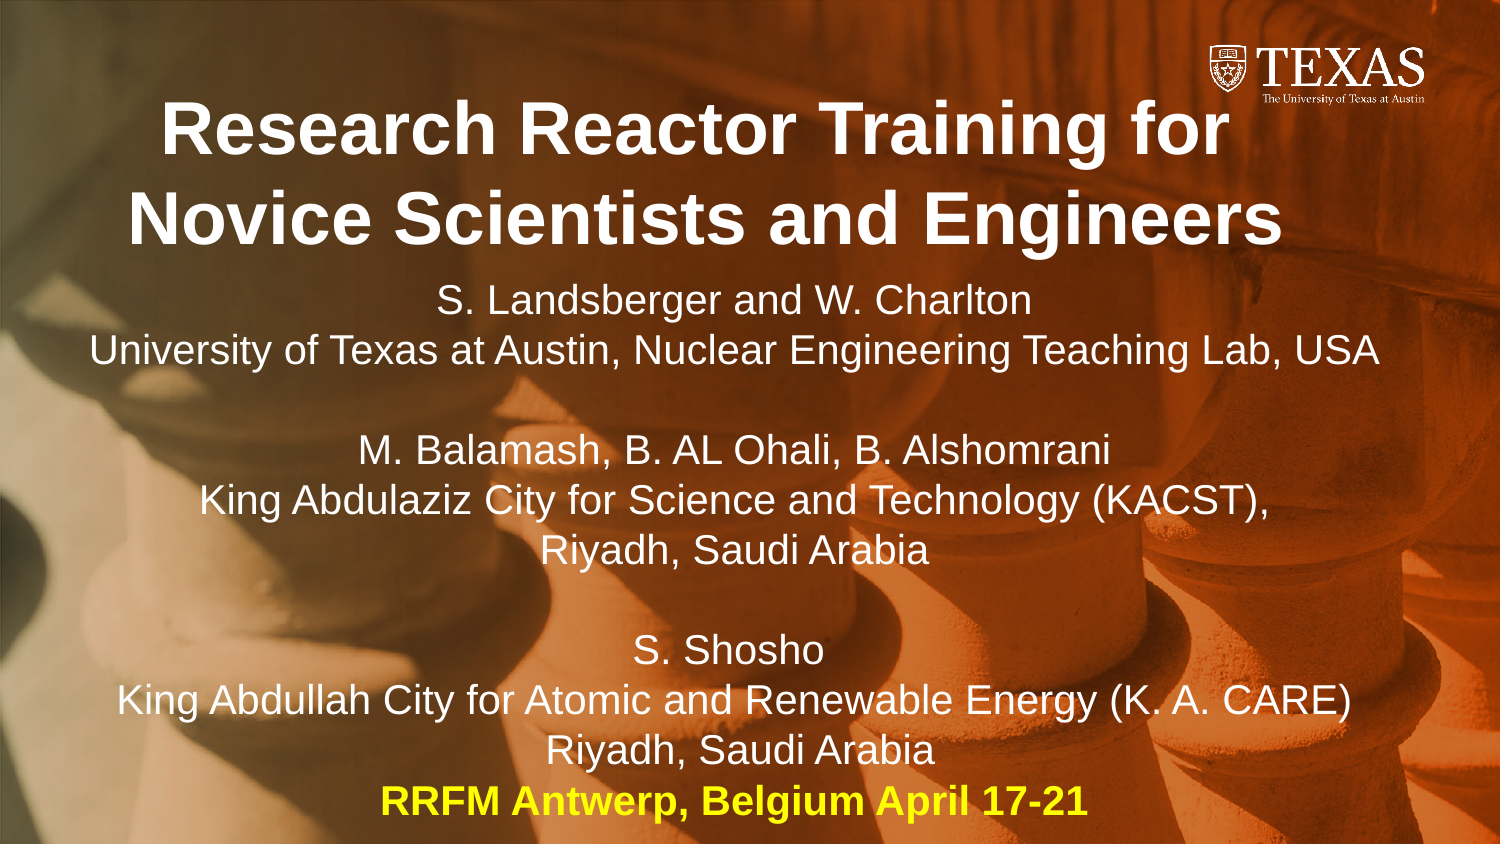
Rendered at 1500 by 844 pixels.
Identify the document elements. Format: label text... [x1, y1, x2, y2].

picture [0, 0, 1500, 844]
text_box Research Reactor Training for Novice Scientists and Engineers [0, 72, 1438, 357]
text_box S. Landsberger and W. Charlton University of Texas at Austin, Nuclear Engineering Teaching Lab, USA M. Balamash, B. AL Ohali, B. Alshomrani King Abdulaziz City for Science and Technology (KACST), Riyadh, Saudi Arabia S. Shosho King Abdullah City for Atomic and Renewable Energy (K. A. CARE) Riyadh, Saudi Arabia RRFM Antwerp, Belgium April 17-21 [3, 265, 1466, 844]
